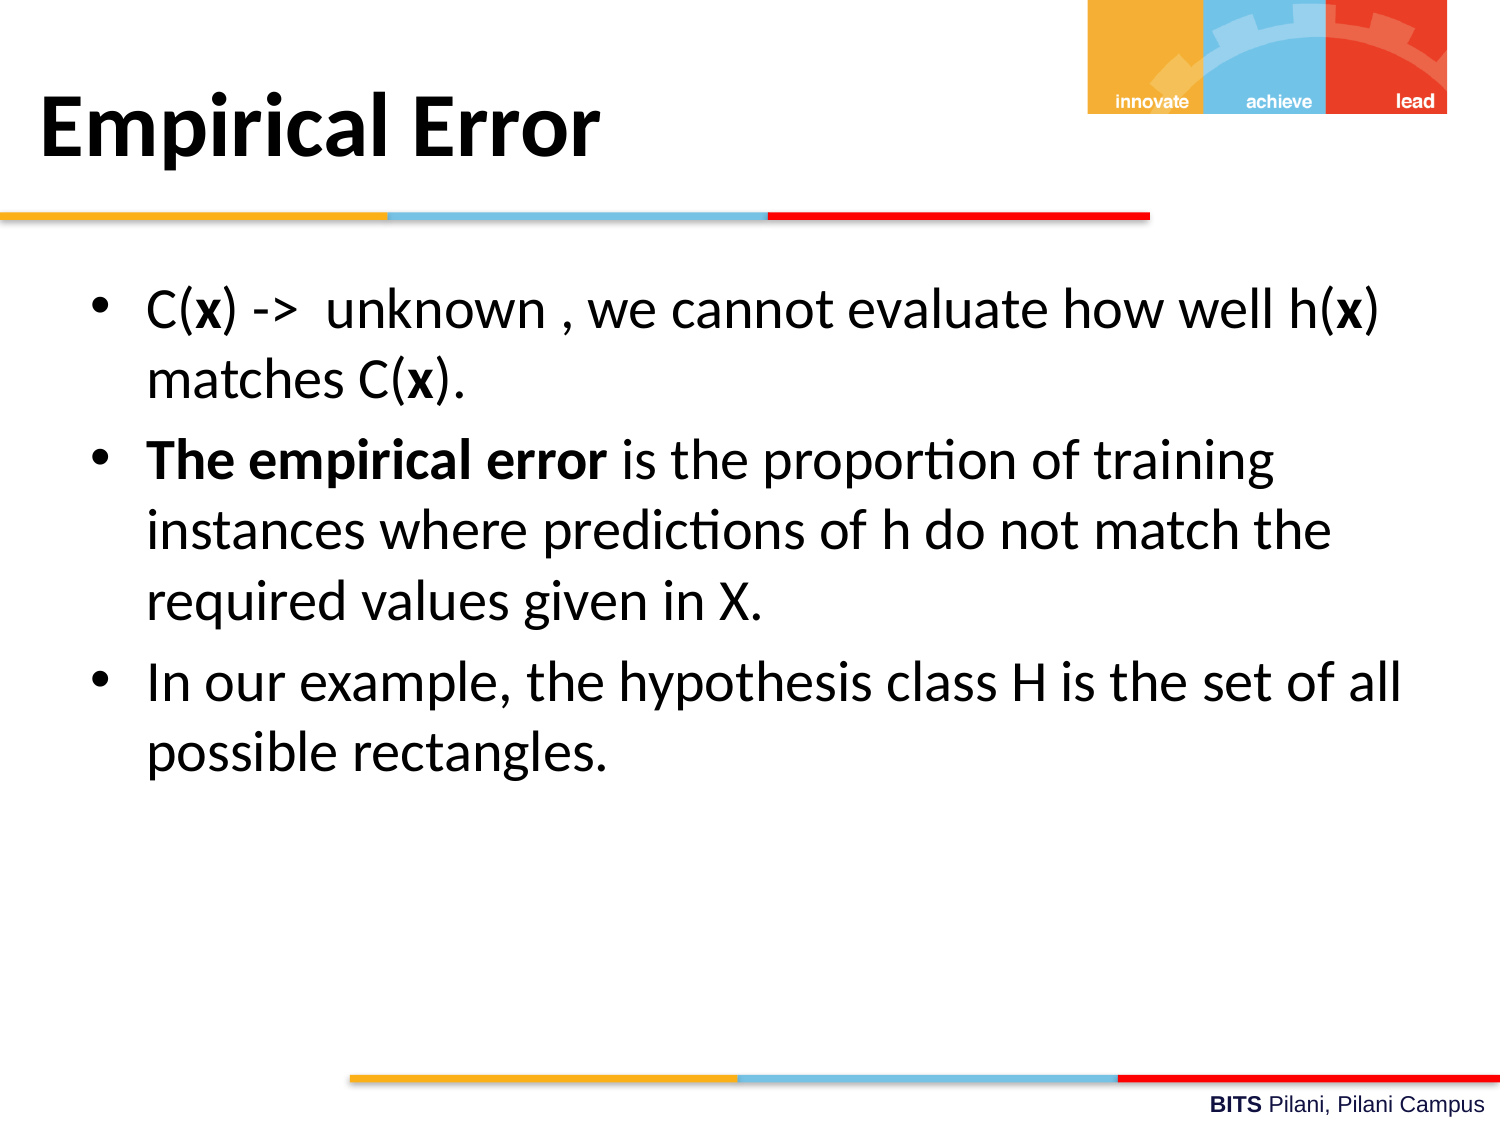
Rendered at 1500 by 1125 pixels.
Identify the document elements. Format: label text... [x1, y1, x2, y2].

title Empirical Error [24, 18, 1423, 222]
list C(x) -> unknown , we cannot evaluate how well h(x) matches C(x). The empirical error is the proportion of training instances where predictions of h do not match the required values given in X. In our example, the hypothesis class H is the set of all possible rectangles. [75, 262, 1500, 1075]
picture [1087, 0, 1448, 114]
